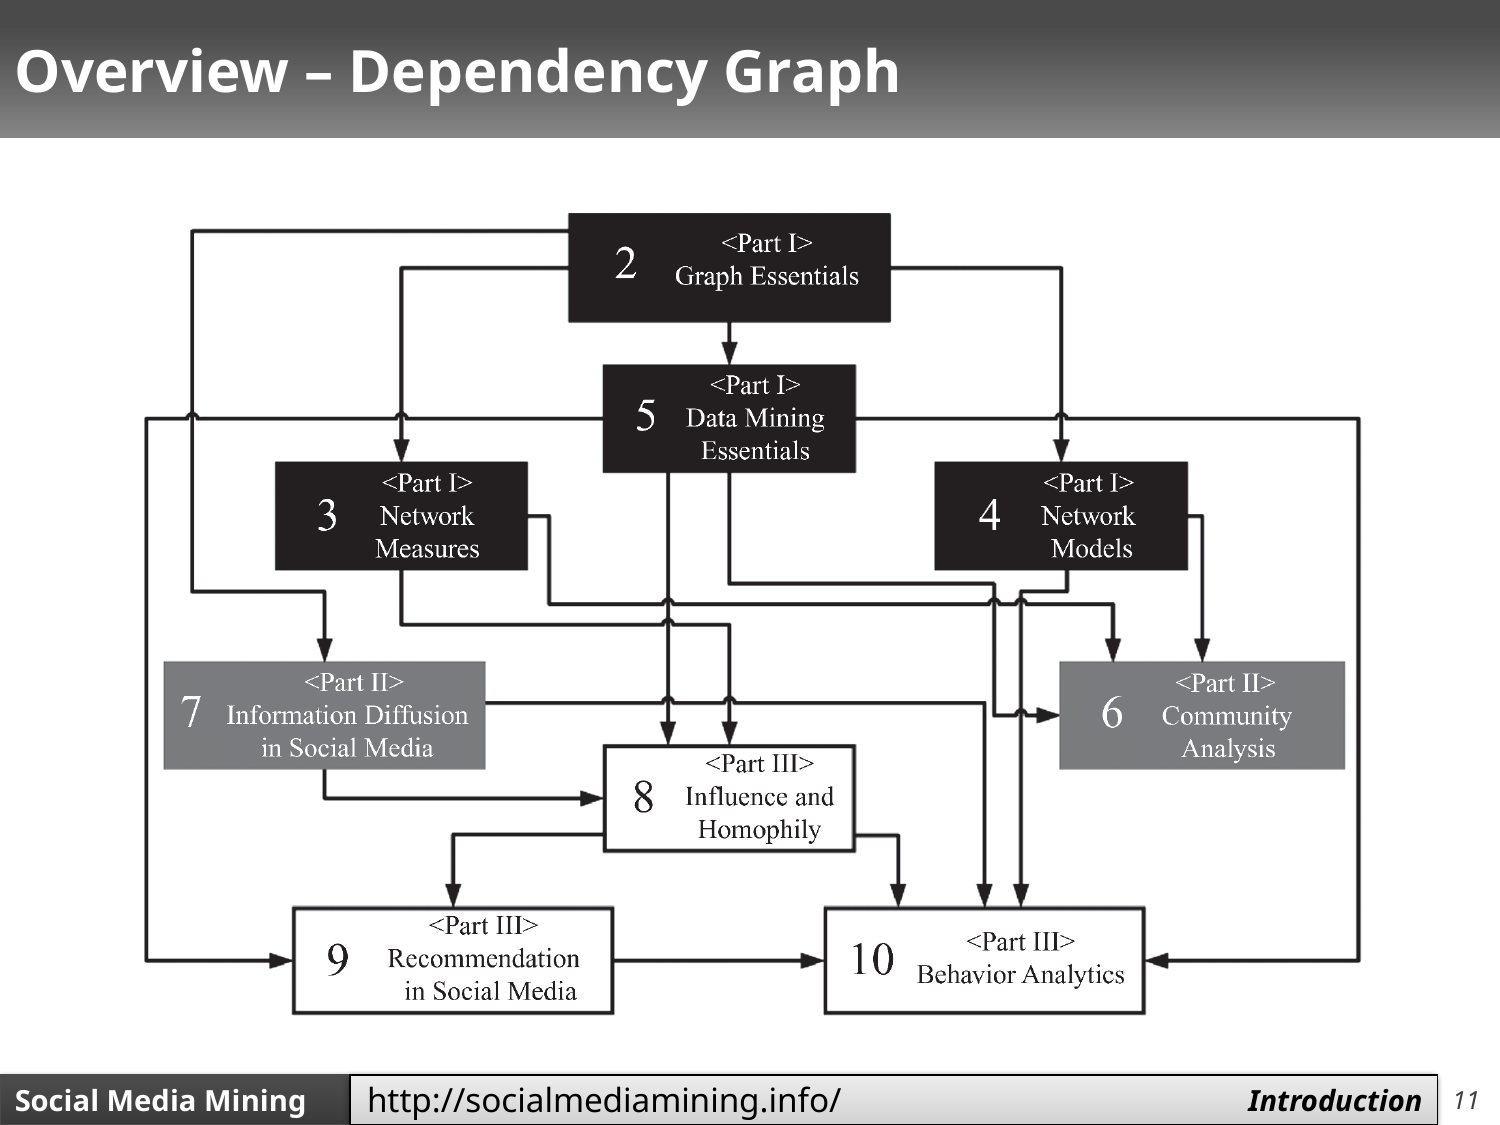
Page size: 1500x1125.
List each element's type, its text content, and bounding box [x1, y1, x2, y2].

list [129, 199, 1371, 1024]
title Overview – Dependency Graph [0, 0, 1500, 138]
